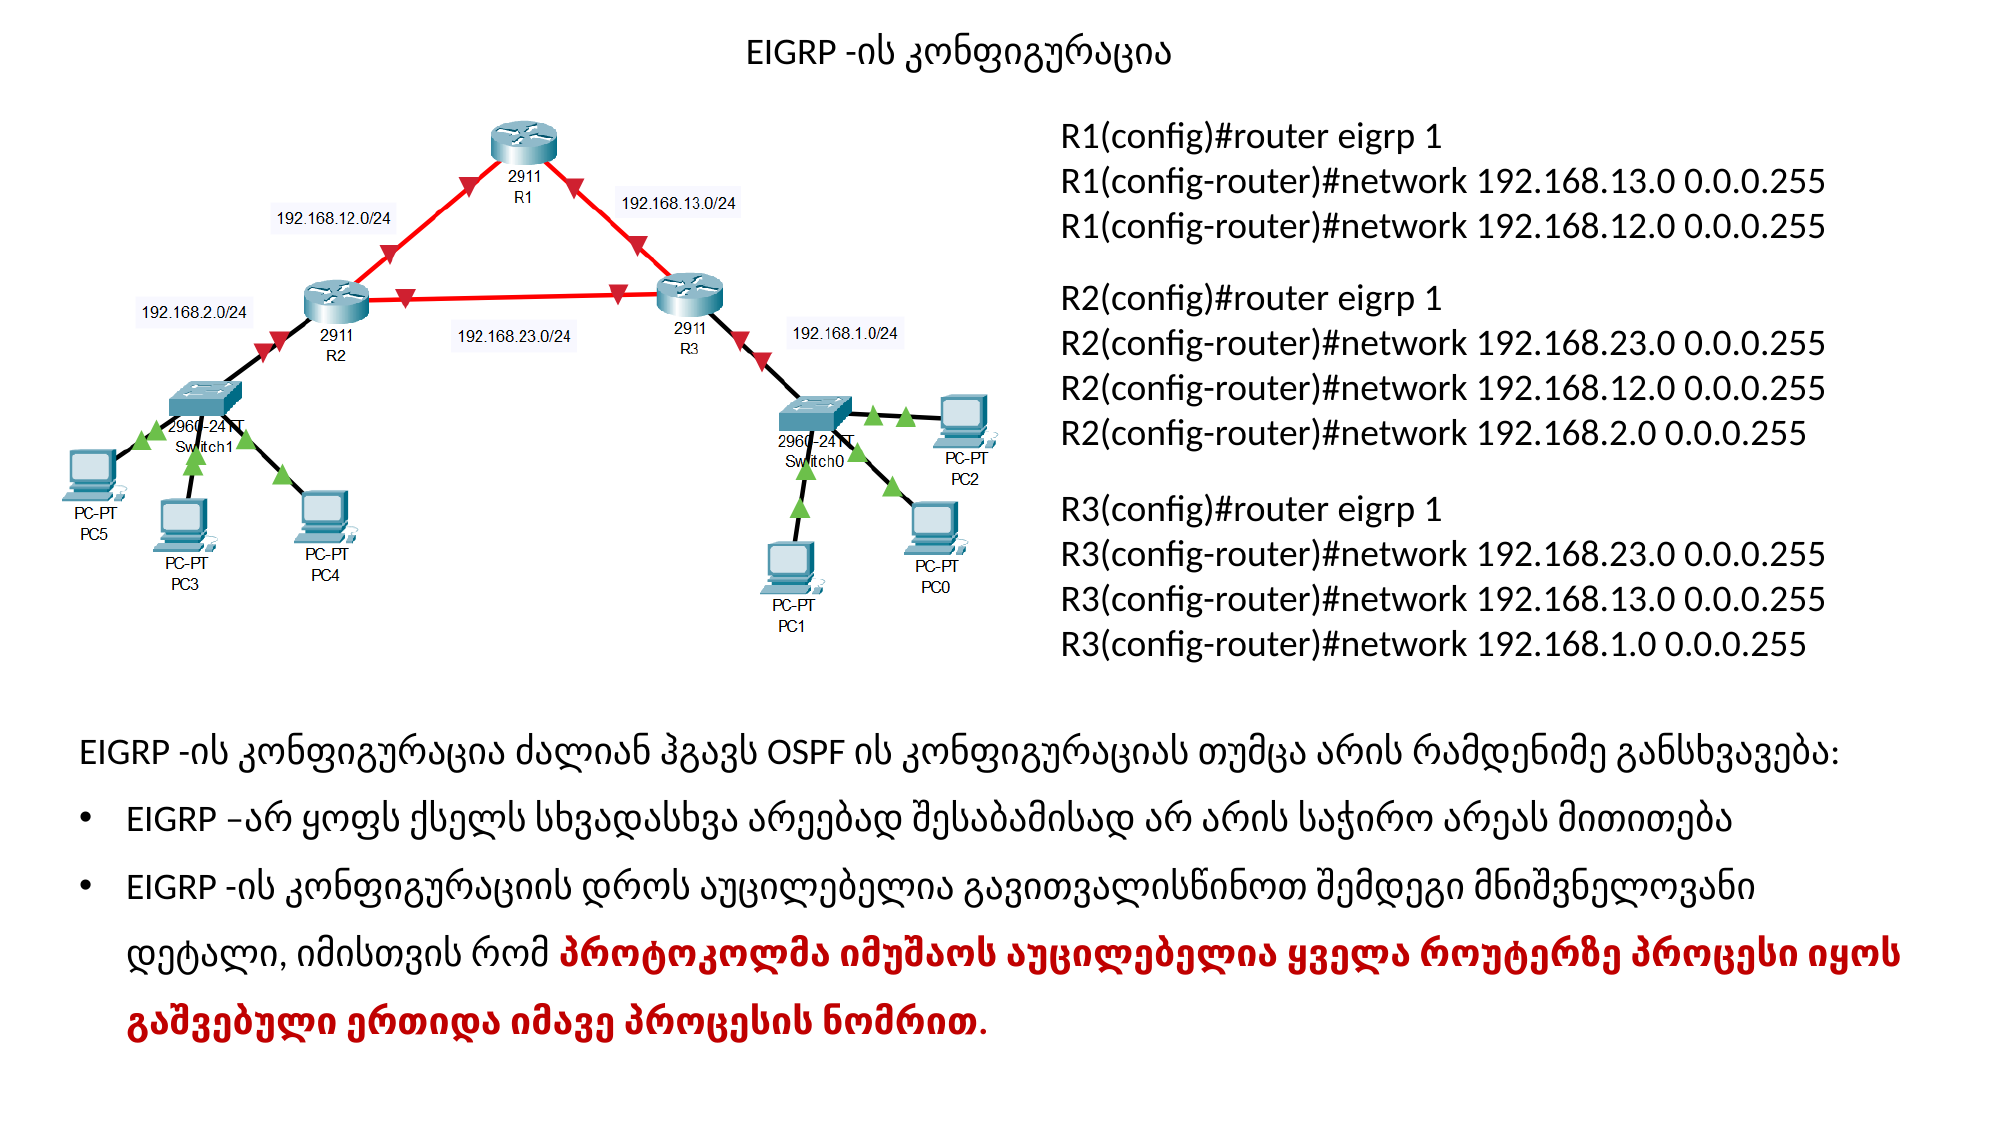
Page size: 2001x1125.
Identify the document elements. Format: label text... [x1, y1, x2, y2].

text_box R3(config)#router eigrp 1 R3(config-router)#network 192.168.23.0 0.0.0.255 R3(config-router)#network 192.168.13.0 0.0.0.255 R3(config-router)#network 192.168.1.0 0.0.0.255 [1045, 476, 1953, 717]
text_box EIGRP -ის კონფიგურაცია ძალიან ჰგავს OSPF ის კონფიგურაციას თუმცა არის რამდენიმე განსხვავება: EIGRP –არ ყოფს ქსელს სხვადასხვა არეებად შესაბამისად არ არის საჭირო არეას მითითება EIGRP -ის კონფიგურაციის დროს აუცილებელია გავითვალისწინოთ შემდეგი მნიშვნელოვანი დეტალი, იმისთვის რომ პროტოკოლმა იმუშაოს აუცილებელია ყველა როუტერზე პროცესი იყოს გაშვებული ერთიდა იმავე პროცესის ნომრით. [64, 696, 1924, 1117]
text_box R1(config)#router eigrp 1 R1(config-router)#network 192.168.13.0 0.0.0.255 R1(config-router)#network 192.168.12.0 0.0.0.255 [1045, 103, 1953, 254]
text_box EIGRP -ის კონფიგურაცია [731, 19, 1252, 80]
picture [0, 114, 1046, 690]
text_box R2(config)#router eigrp 1 R2(config-router)#network 192.168.23.0 0.0.0.255 R2(config-router)#network 192.168.12.0 0.0.0.255 R2(config-router)#network 192.168.2.0 0.0.0.255 [1046, 265, 1953, 476]
